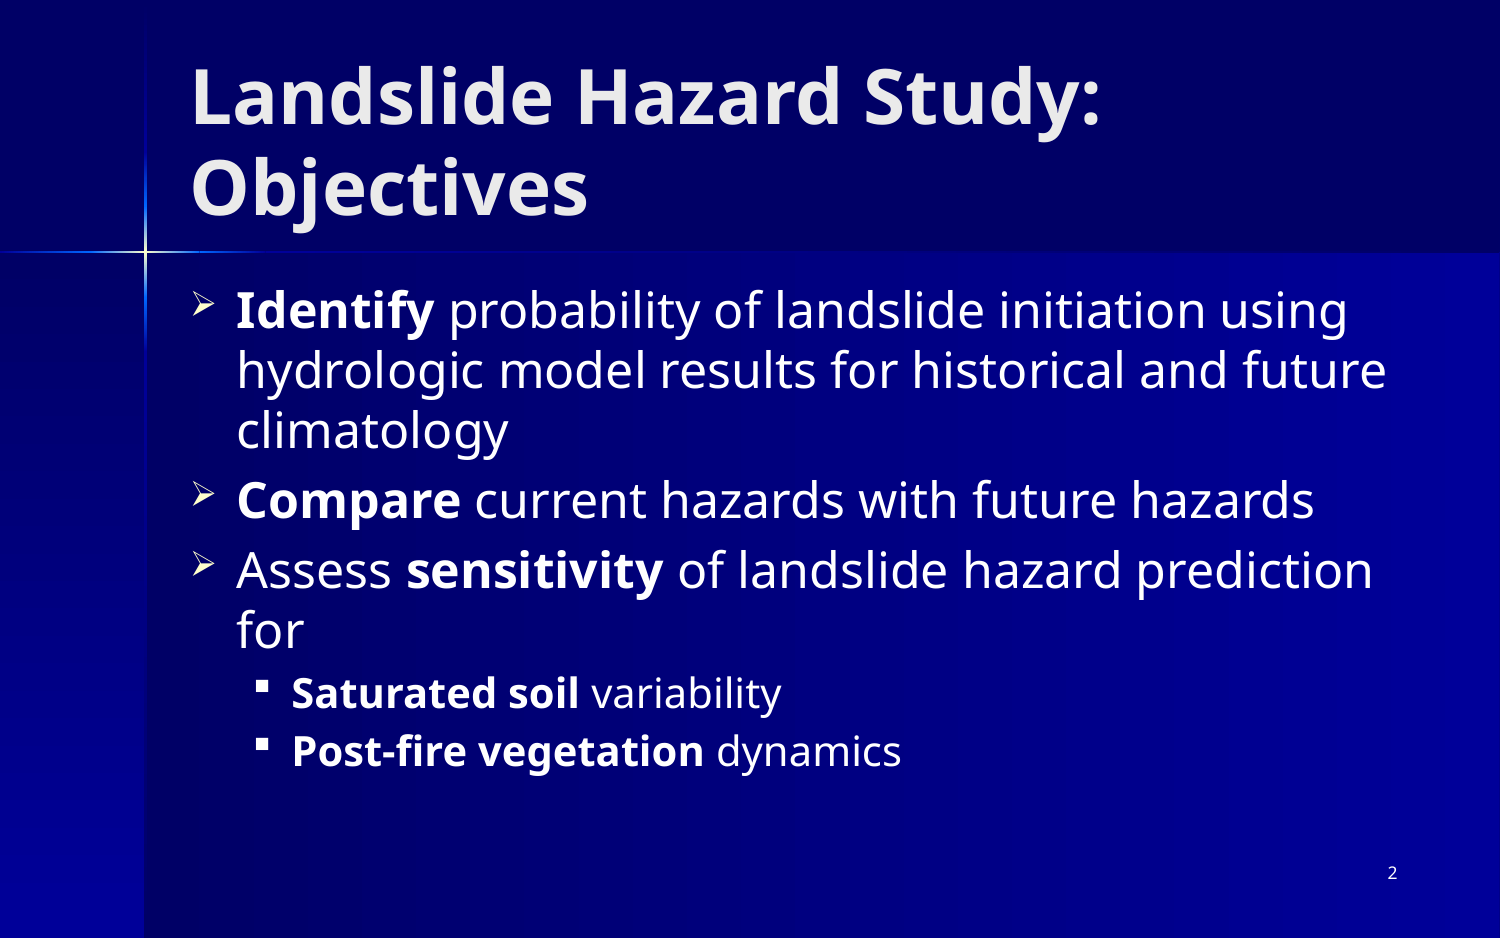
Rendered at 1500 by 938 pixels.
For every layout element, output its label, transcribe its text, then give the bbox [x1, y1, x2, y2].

list Identify probability of landslide initiation using hydrologic model results for historical and future climatology Compare current hazards with future hazards Assess sensitivity of landslide hazard prediction for Saturated soil variability Post-fire vegetation dynamics [174, 270, 1413, 834]
title Landslide Hazard Study: Objectives [174, 41, 1413, 238]
slide_number 2 [1100, 854, 1413, 917]
